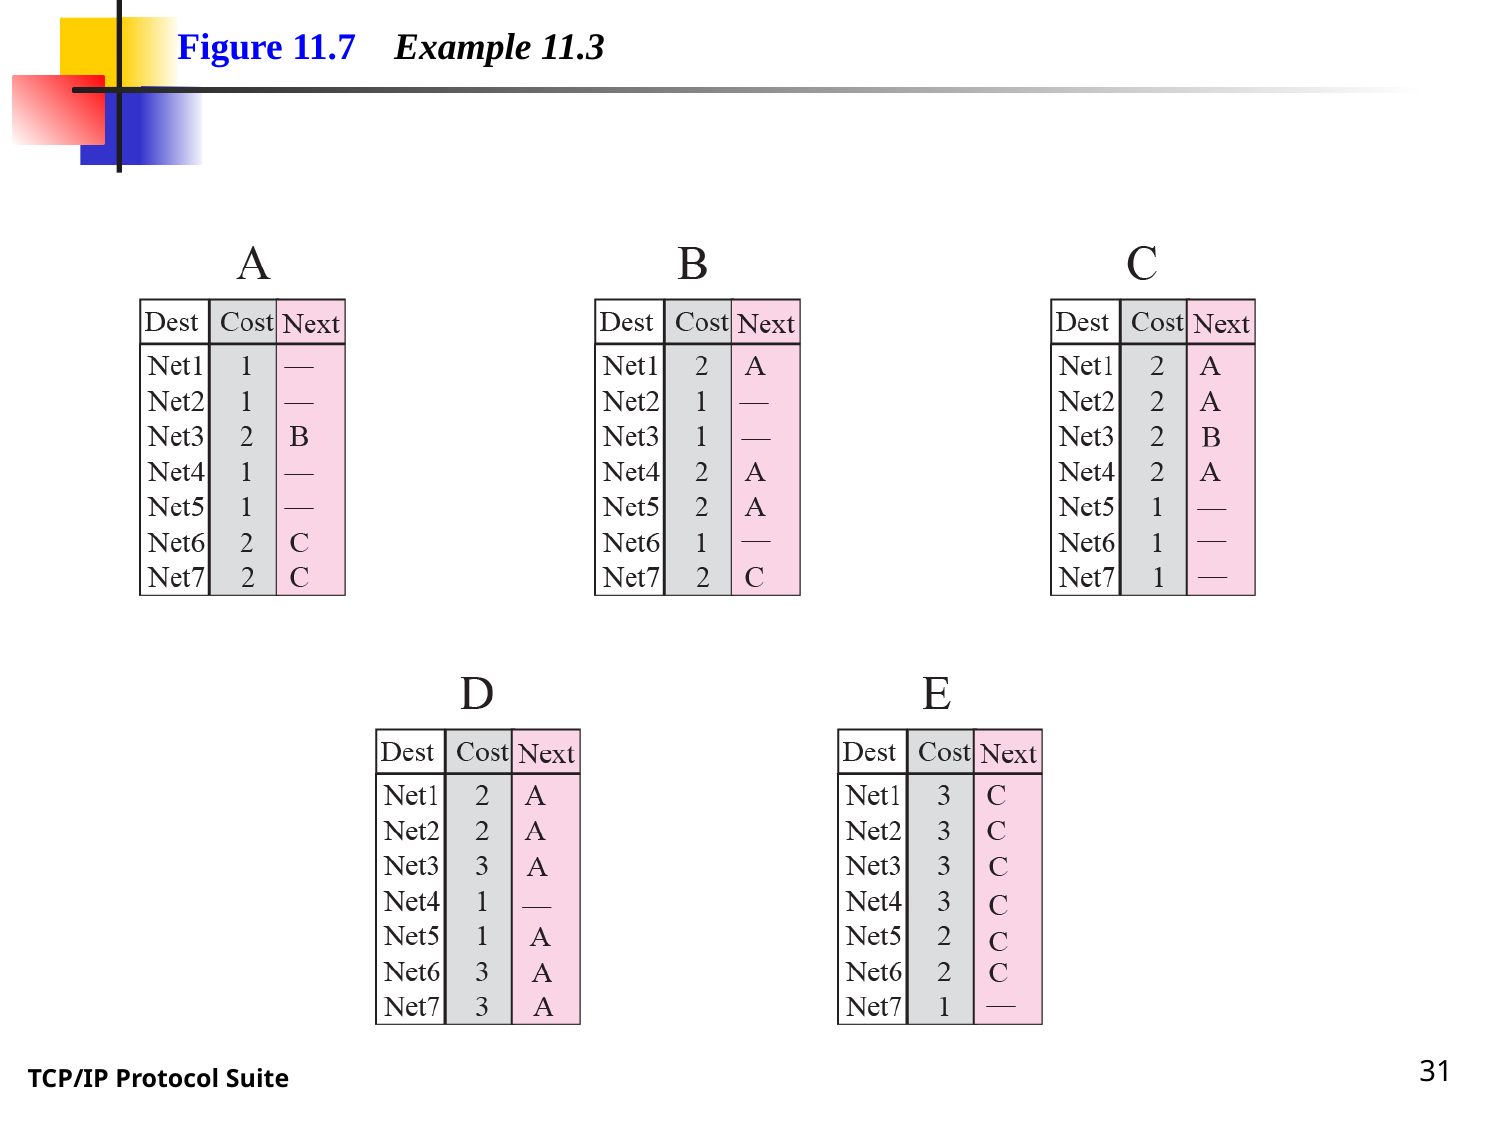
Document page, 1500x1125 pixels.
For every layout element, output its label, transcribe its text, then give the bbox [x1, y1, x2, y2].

picture [837, 668, 1043, 1025]
text_box [12, 75, 105, 145]
picture [139, 238, 346, 596]
text_box [60, 17, 116, 86]
text_box [122, 93, 141, 165]
picture [374, 668, 581, 1025]
text_box [122, 17, 177, 86]
text_box [141, 93, 202, 165]
footer TCP/IP Protocol Suite [12, 1025, 488, 1100]
text_box [116, 93, 122, 173]
text_box [80, 93, 116, 165]
text_box [116, 0, 122, 87]
slide_number 31 [1155, 1024, 1468, 1100]
picture [1049, 238, 1256, 596]
text_box [72, 87, 1423, 93]
text_box Figure 11.7 Example 11.3 [162, 14, 1100, 75]
picture [594, 238, 801, 596]
